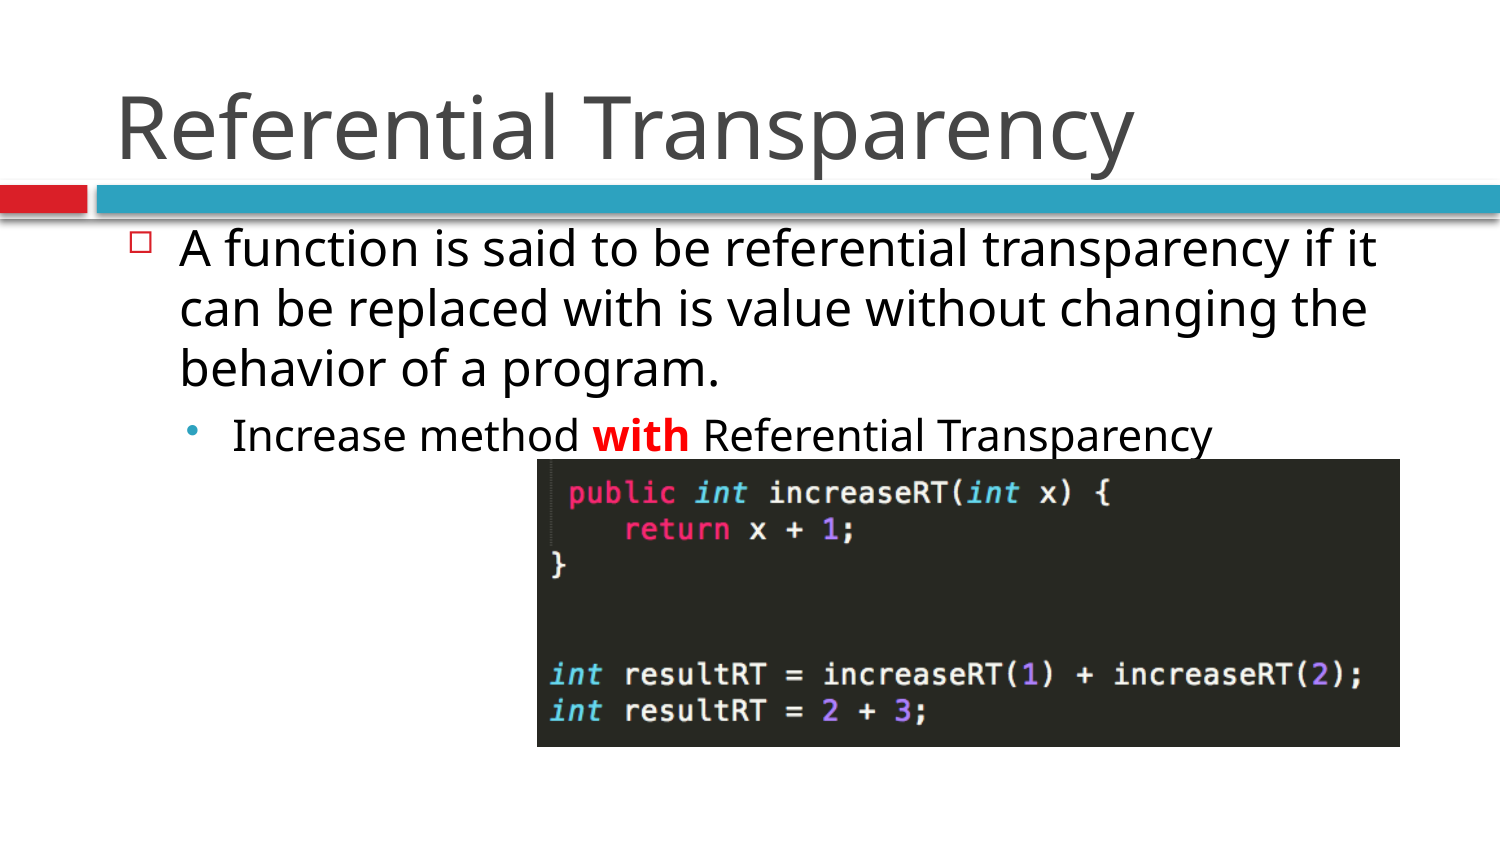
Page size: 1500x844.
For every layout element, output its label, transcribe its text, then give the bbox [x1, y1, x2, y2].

title Referential Transparency [99, 19, 1438, 185]
list A function is said to be referential transparency if it can be replaced with is value without changing the behavior of a program. Increase method with Referential Transparency [112, 209, 1400, 819]
picture [537, 459, 1401, 748]
